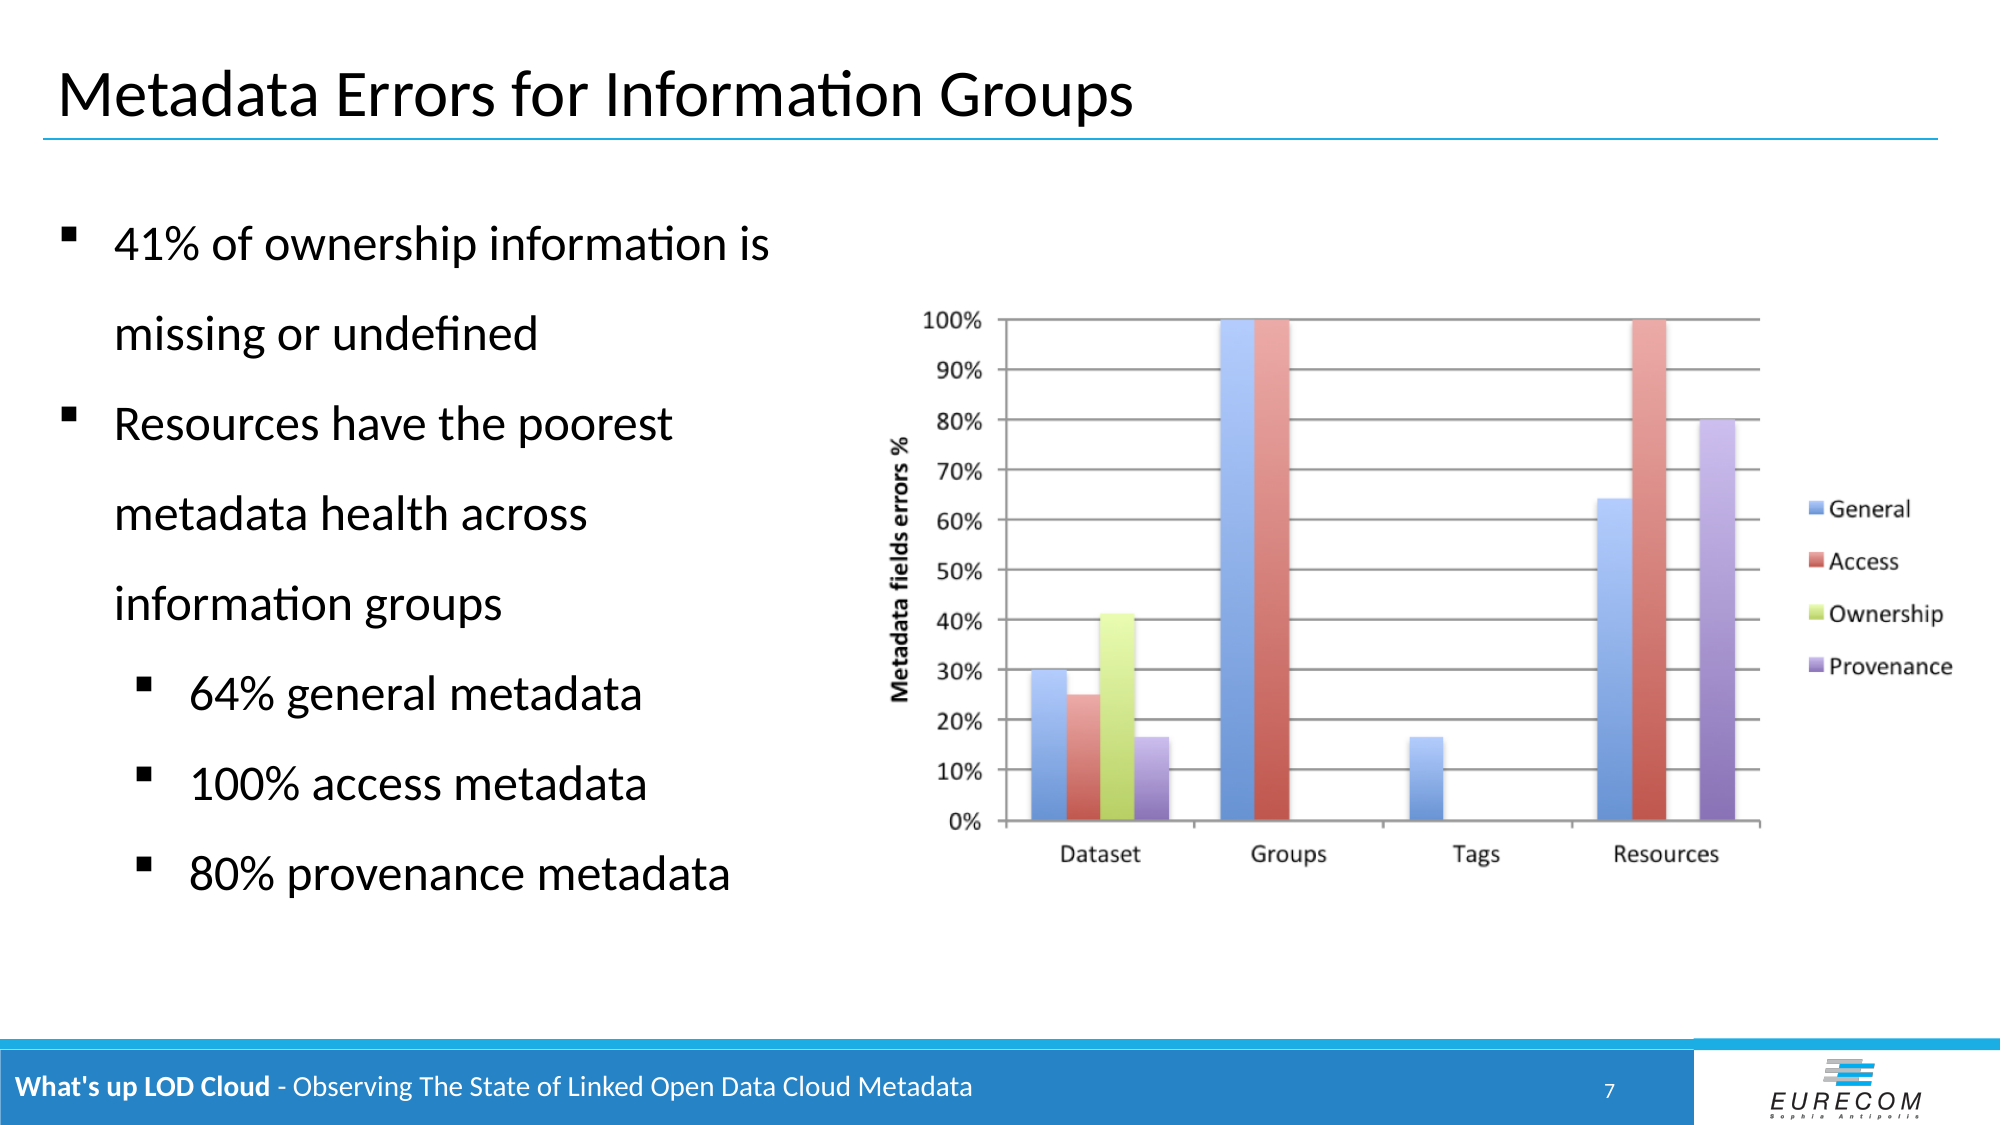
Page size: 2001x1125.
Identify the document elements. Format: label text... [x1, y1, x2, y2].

picture [849, 295, 1981, 882]
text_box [0, 1036, 2000, 1125]
text_box 41% of ownership information is missing or undefined Resources have the poorest metadata health across information groups 64% general metadata 100% access metadata 80% provenance metadata [42, 173, 851, 908]
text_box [42, 42, 1939, 140]
